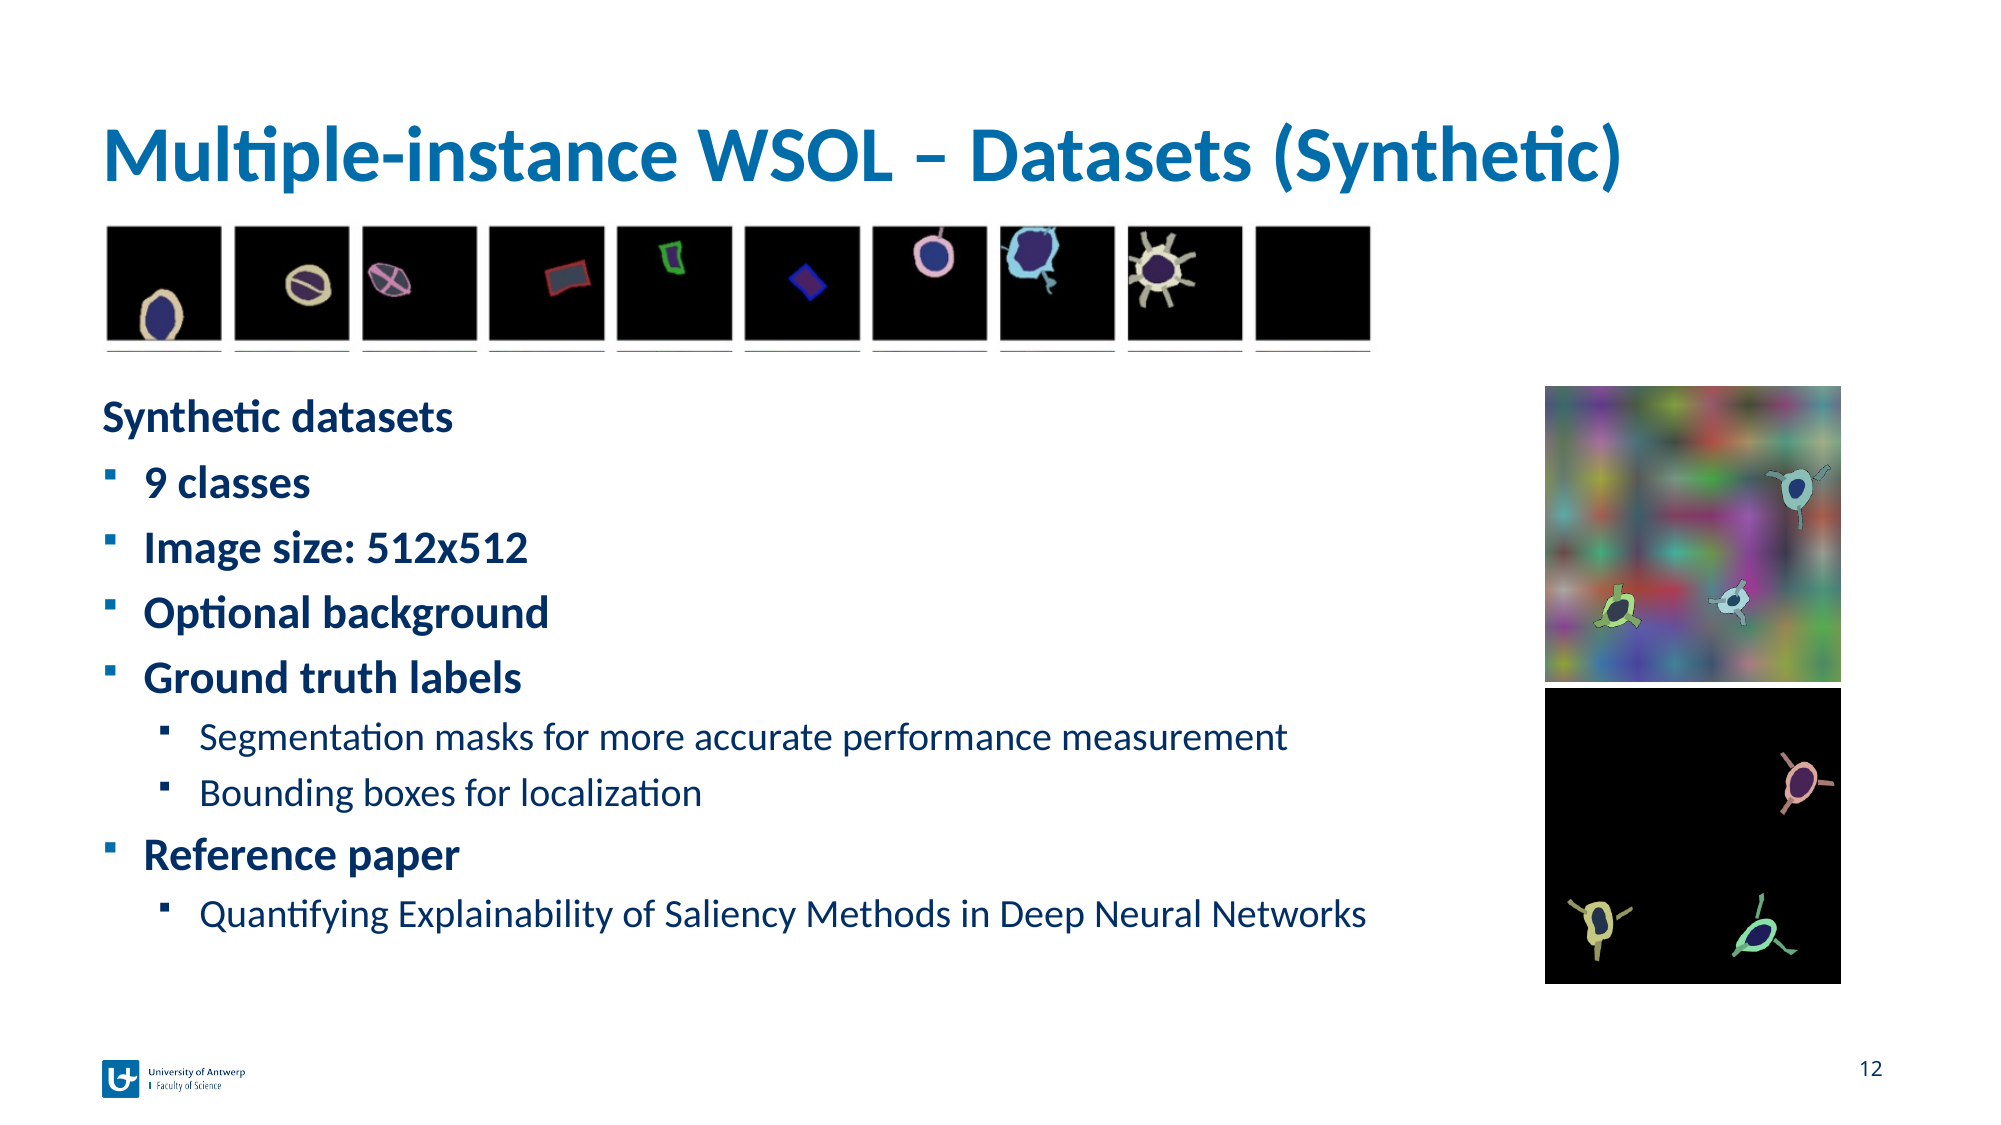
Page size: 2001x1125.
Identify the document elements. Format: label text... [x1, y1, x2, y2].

title Multiple-instance WSOL – Datasets (Synthetic) [102, 101, 1898, 232]
picture [1545, 386, 1841, 682]
picture [1545, 688, 1841, 984]
picture [102, 221, 1378, 352]
slide_number 12 [1463, 1039, 1898, 1100]
list Synthetic datasets 9 classes Image size: 512x512 Optional background Ground truth labels Segmentation masks for more accurate performance measurement Bounding boxes for localization Reference paper Quantifying Explainability of Saliency Methods in Deep Neural Networks [102, 386, 1378, 984]
picture [102, 1060, 245, 1098]
